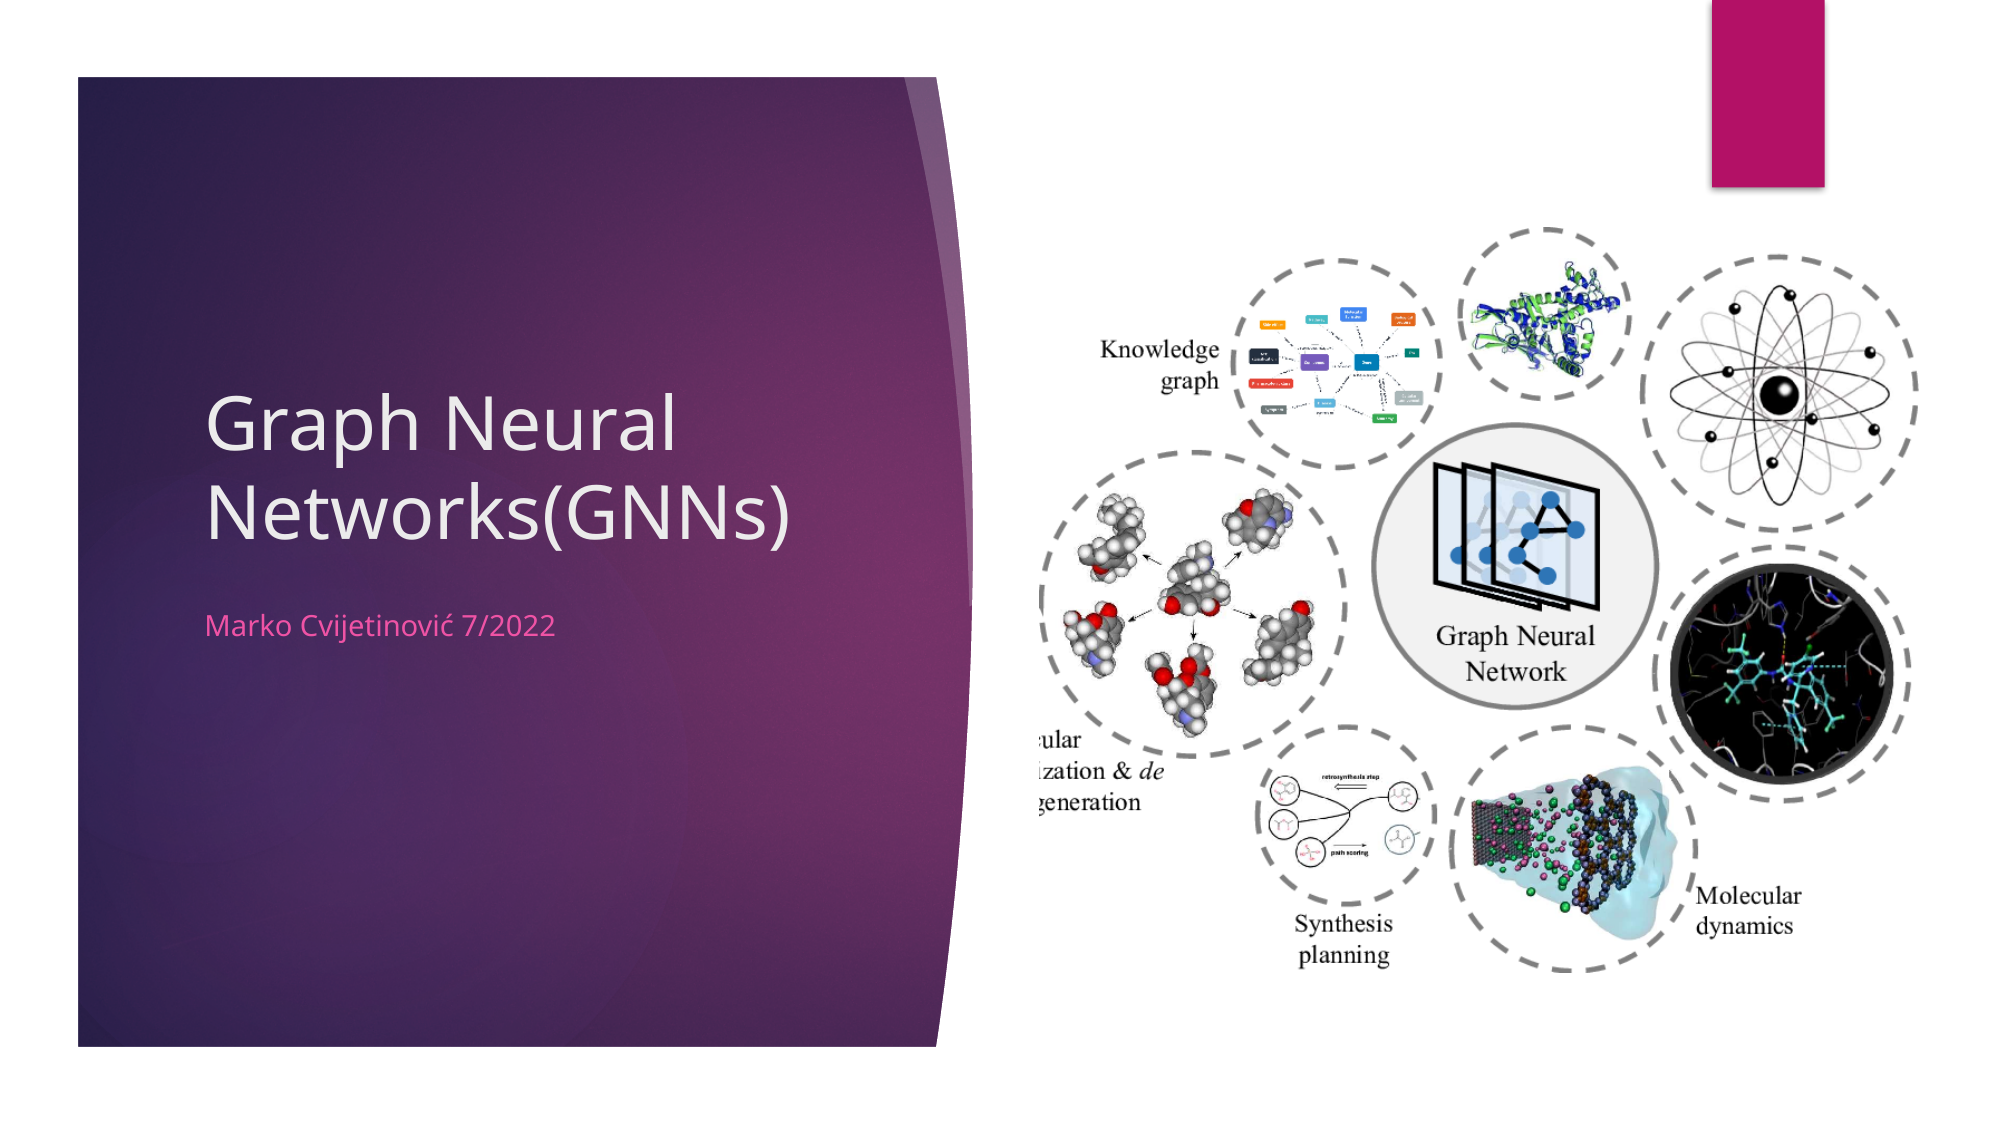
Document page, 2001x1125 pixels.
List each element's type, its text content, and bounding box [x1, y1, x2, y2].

title Graph Neural Networks(GNNs) [189, 277, 824, 563]
picture [1039, 227, 1919, 973]
list Marko Cvijetinović 7/2022 [189, 600, 823, 825]
